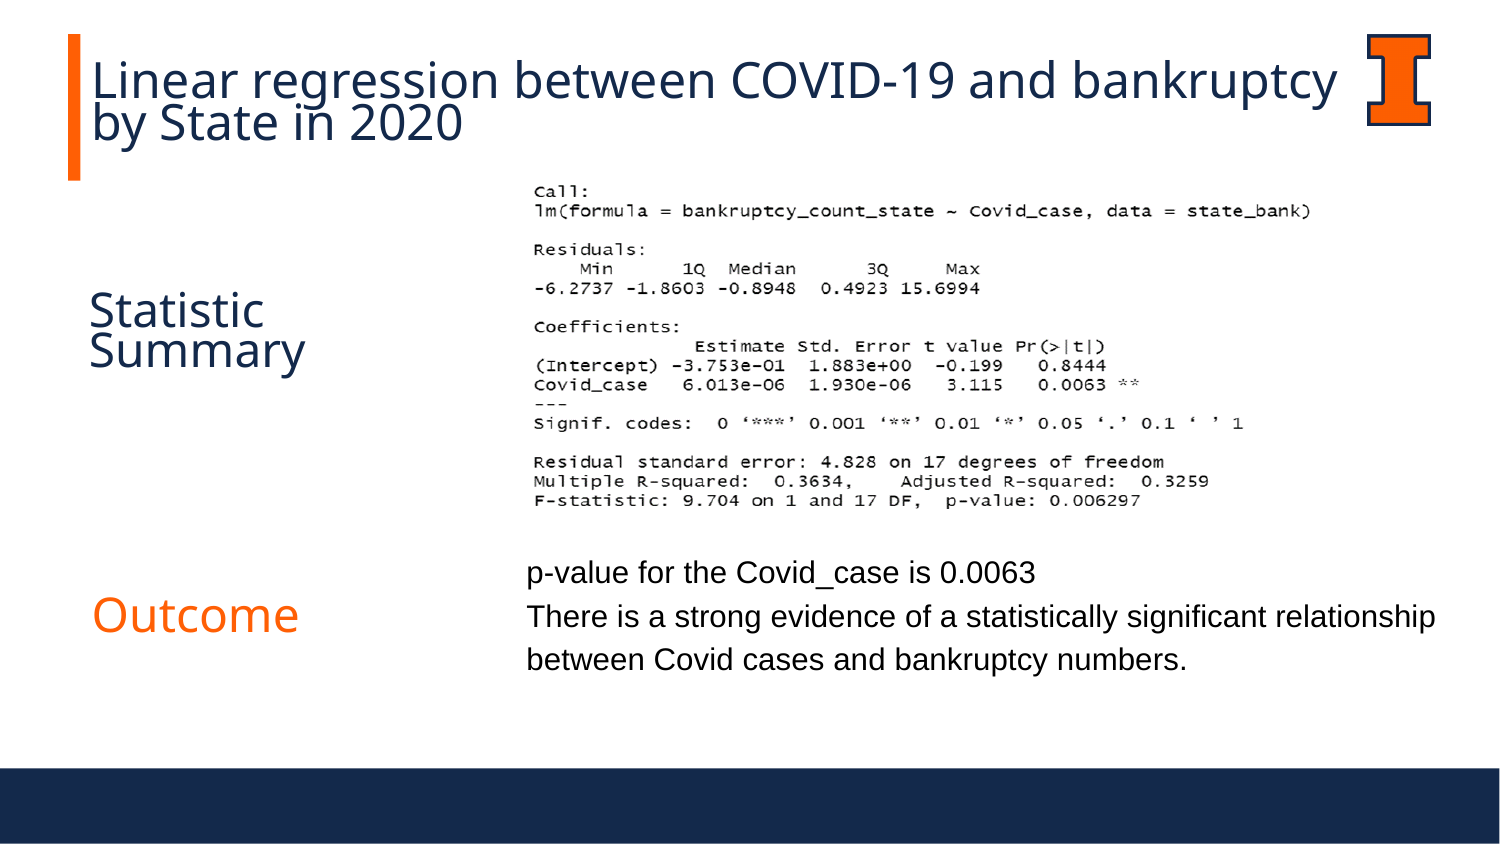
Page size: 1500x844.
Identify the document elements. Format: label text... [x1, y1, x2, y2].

list Outcome [80, 573, 336, 668]
picture [531, 180, 1318, 510]
list Statistic Summary [77, 288, 503, 383]
picture [1367, 34, 1431, 126]
list Linear regression between COVID-19 and bankruptcy by State in 2020 [80, 34, 1357, 181]
list p-value for the Covid_case is 0.0063 There is a strong evidence of a statistically significant relationship between Covid cases and bankruptcy numbers. [440, 551, 1500, 771]
